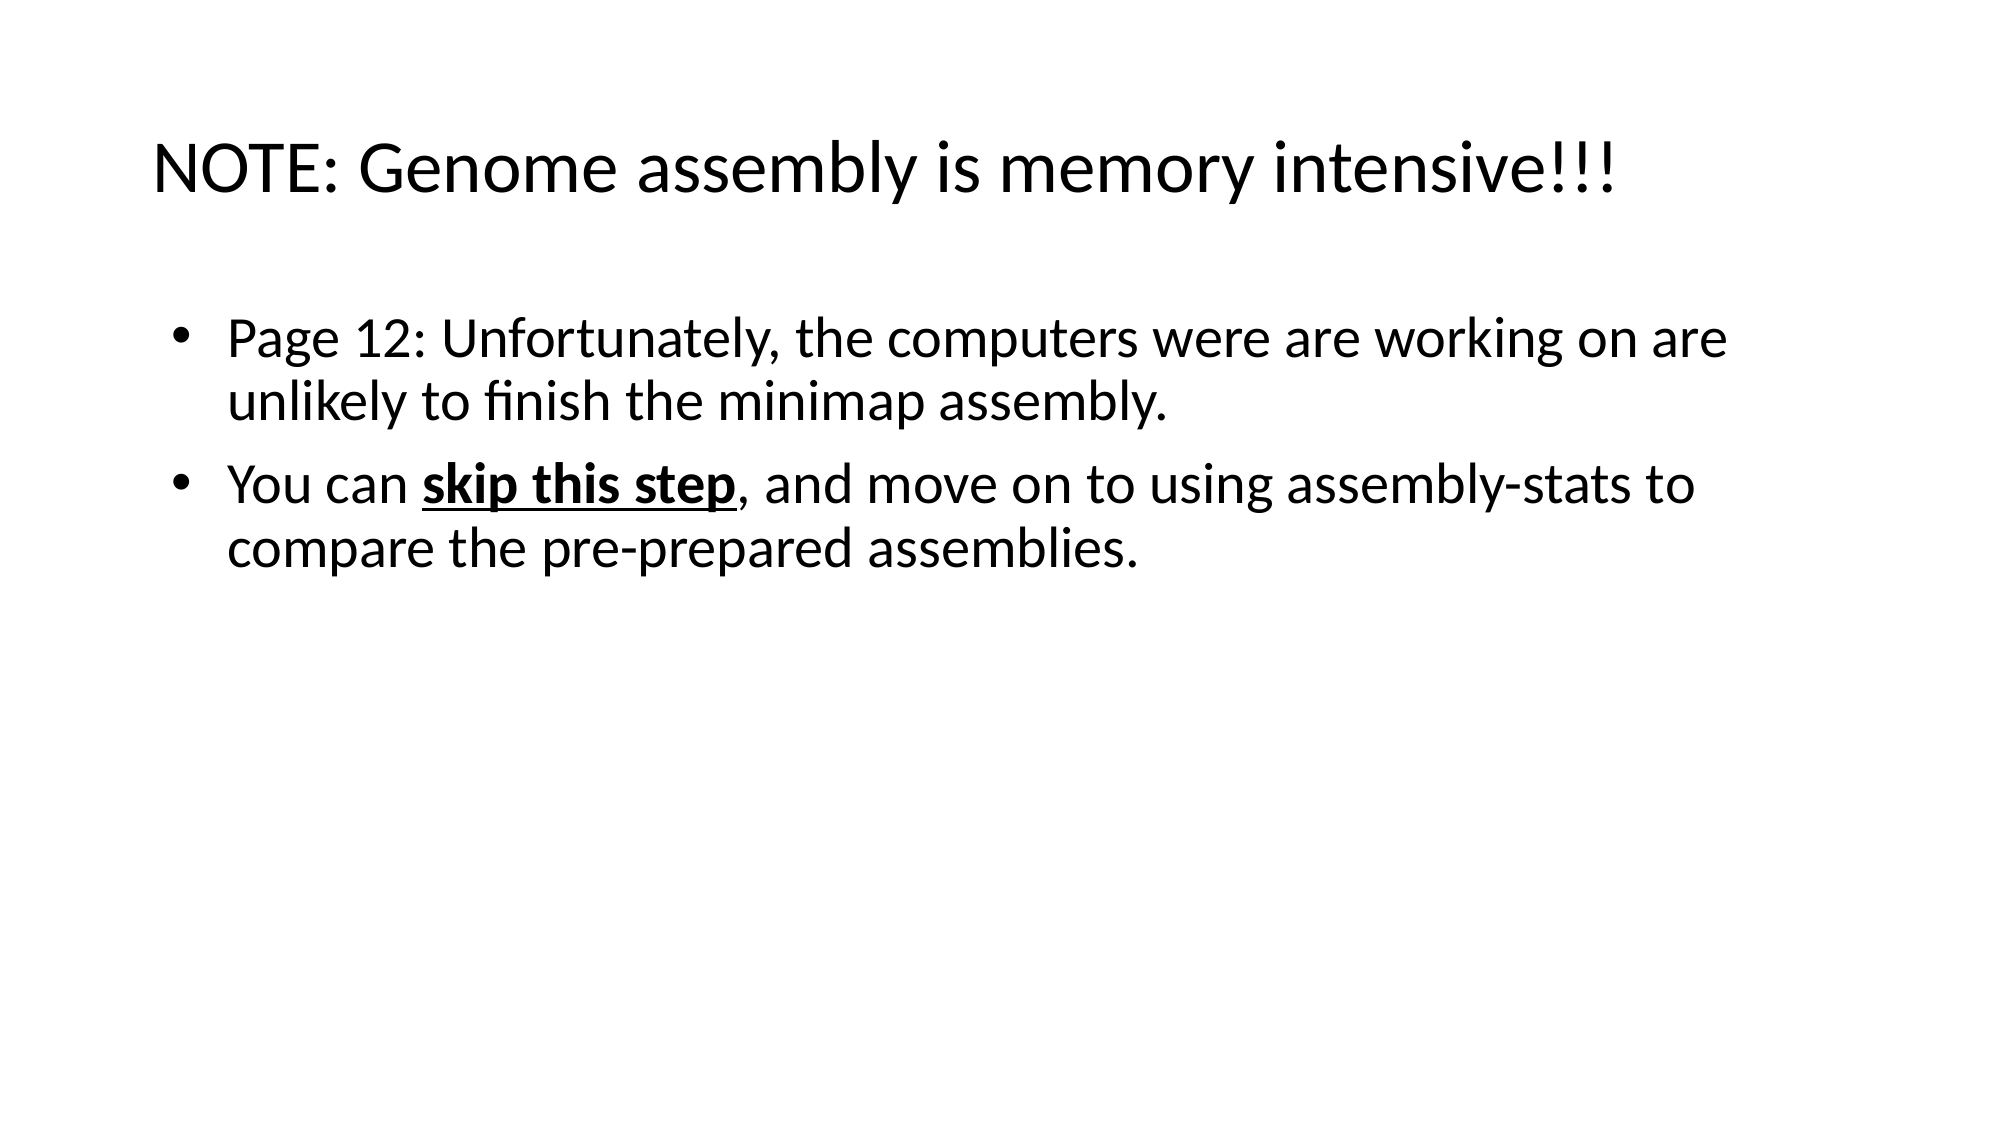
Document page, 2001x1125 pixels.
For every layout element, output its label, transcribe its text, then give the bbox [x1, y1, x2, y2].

list Page 12: Unfortunately, the computers were are working on are unlikely to finish the minimap assembly. You can skip this step, and move on to using assembly-stats to compare the pre-prepared assemblies. [137, 299, 1863, 1014]
title NOTE: Genome assembly is memory intensive!!! [137, 59, 1863, 278]
